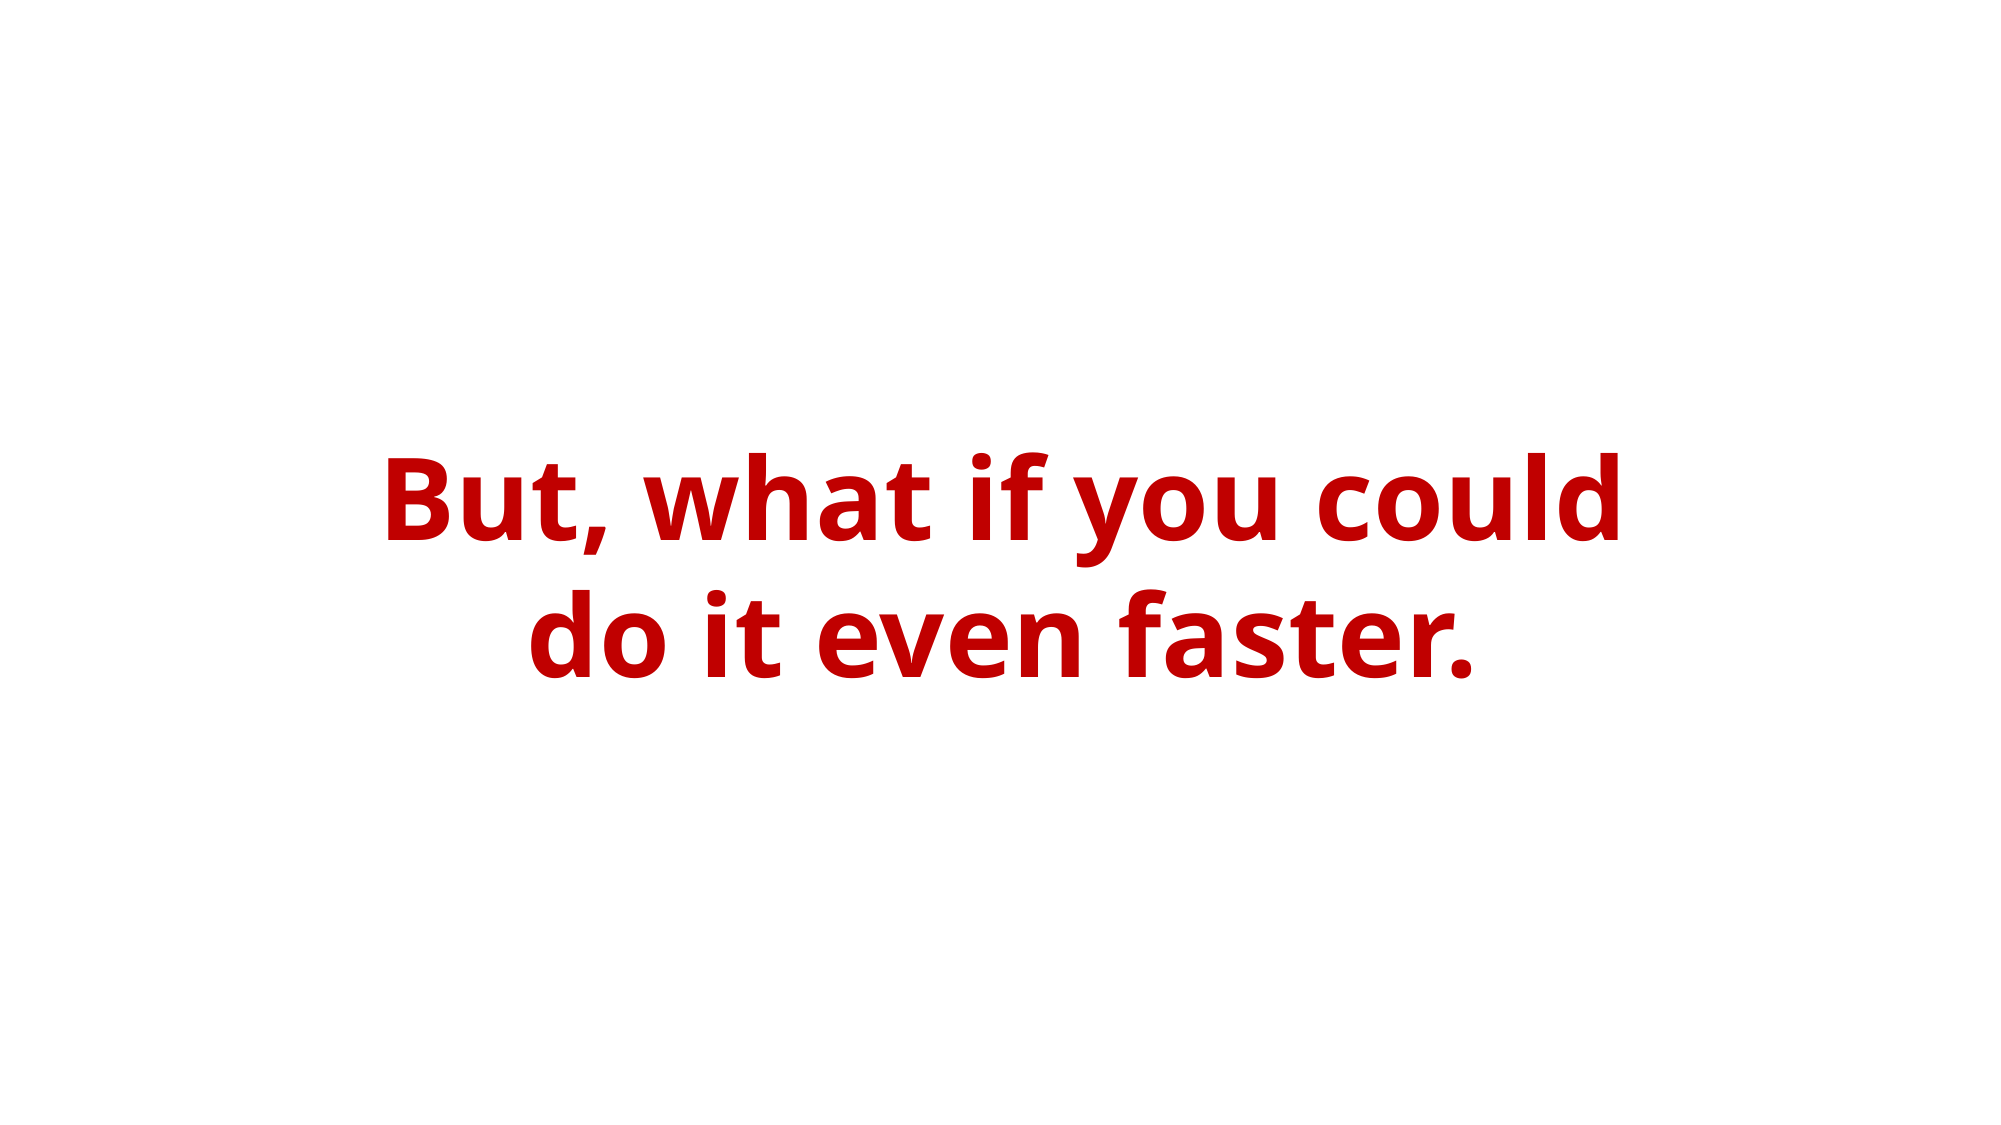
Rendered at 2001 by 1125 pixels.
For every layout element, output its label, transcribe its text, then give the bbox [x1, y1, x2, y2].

text_box But, what if you could do it even faster. [362, 418, 1644, 709]
